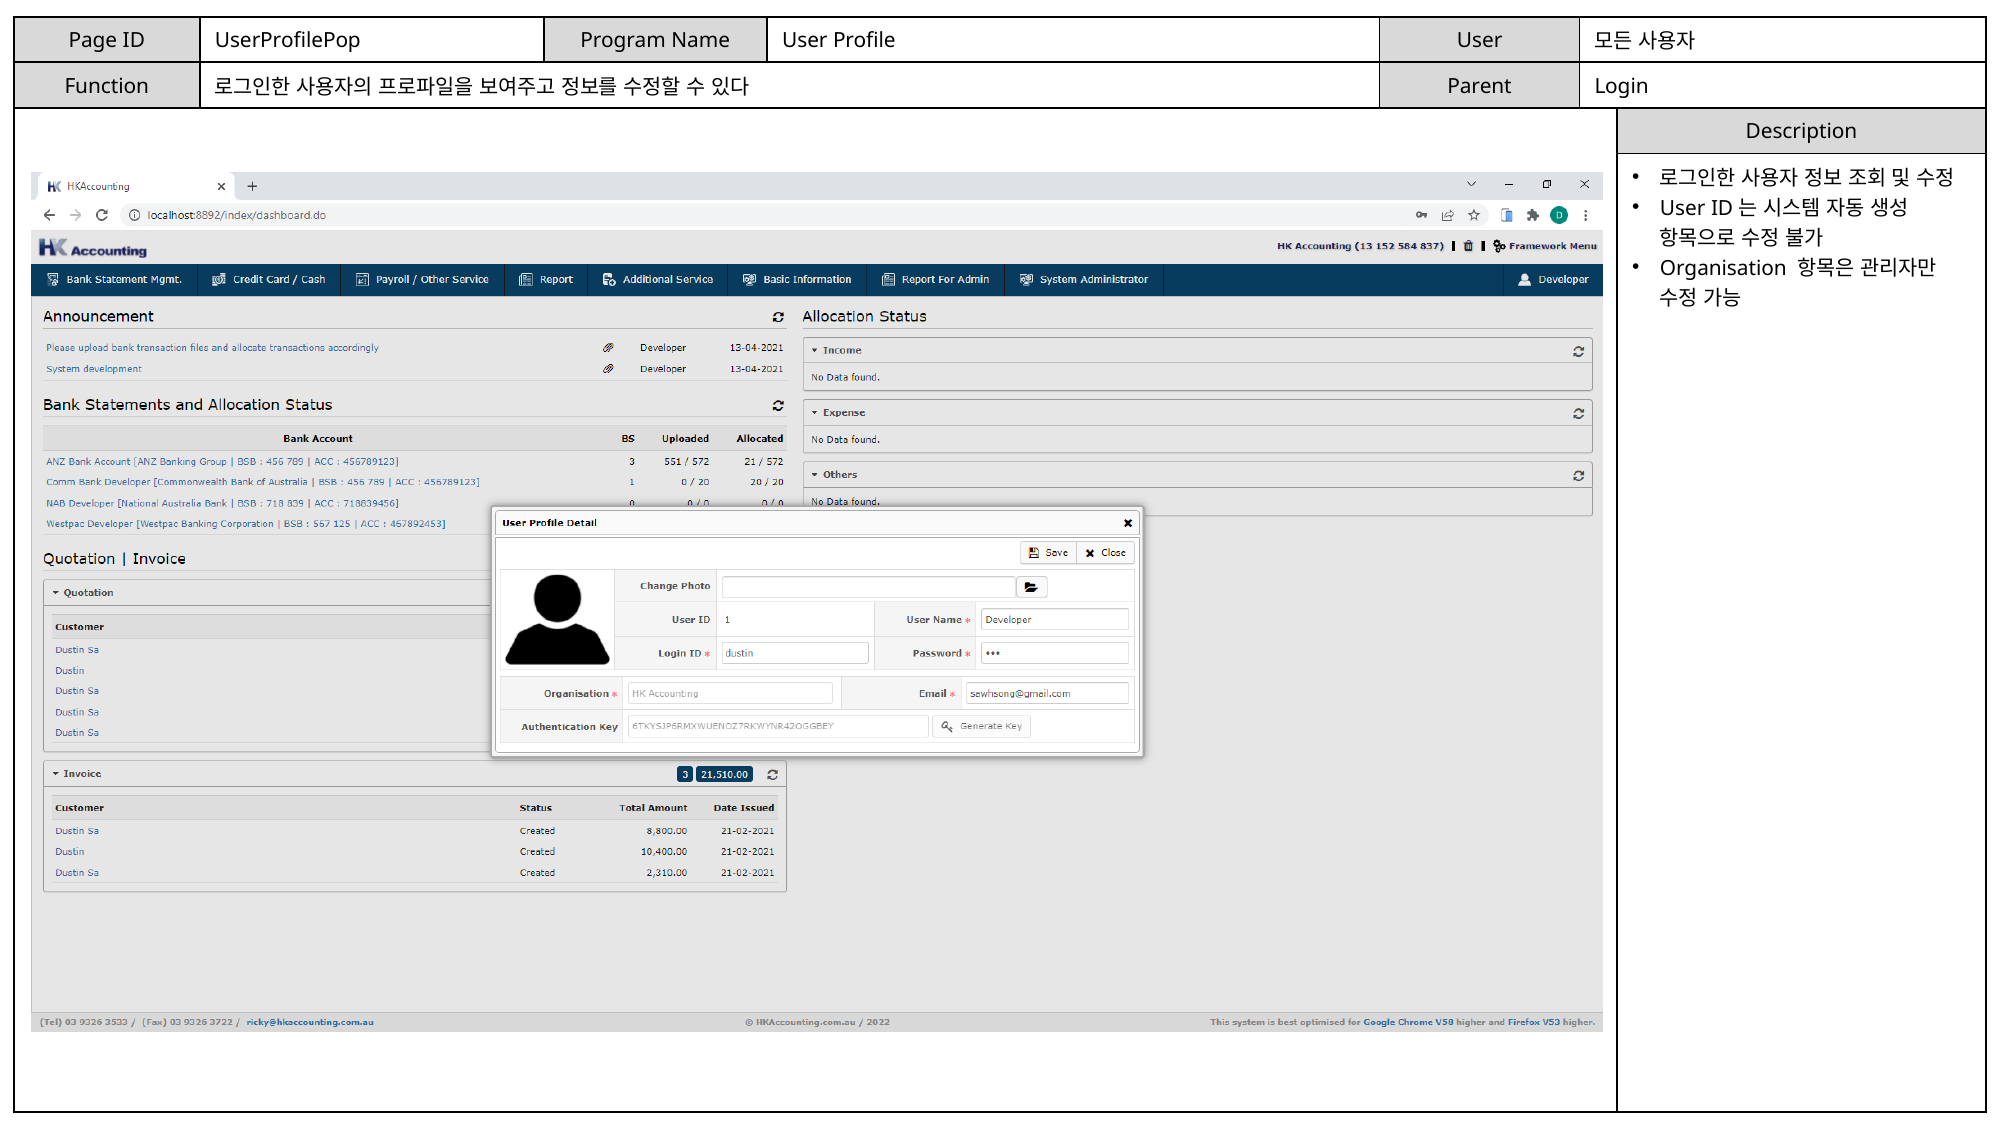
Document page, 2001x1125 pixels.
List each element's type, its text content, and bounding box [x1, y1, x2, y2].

table_cell [15, 109, 1616, 1111]
table_cell Parent [1380, 63, 1579, 107]
table_cell Function [15, 63, 199, 107]
picture [31, 172, 1603, 1032]
table_cell 로그인한 사용자 정보 조회 및 수정 User ID는 시스템 자동 생성 항목으로 수정 불가 Organisation 항목은 관리자만 수정 가능 [1618, 154, 1985, 1111]
table_header Program Name [545, 18, 766, 61]
table_cell Login [1580, 63, 1985, 107]
table_header Page ID [15, 18, 199, 61]
table_cell 로그인한 사용자의 프로파일을 보여주고 정보를 수정할 수 있다 [201, 63, 1379, 107]
table_header User Profile [768, 18, 1379, 61]
table_header User [1380, 18, 1579, 61]
table_header 모든 사용자 [1580, 18, 1985, 61]
table_header UserProfilePop [201, 18, 543, 61]
table_cell Description [1618, 109, 1985, 153]
